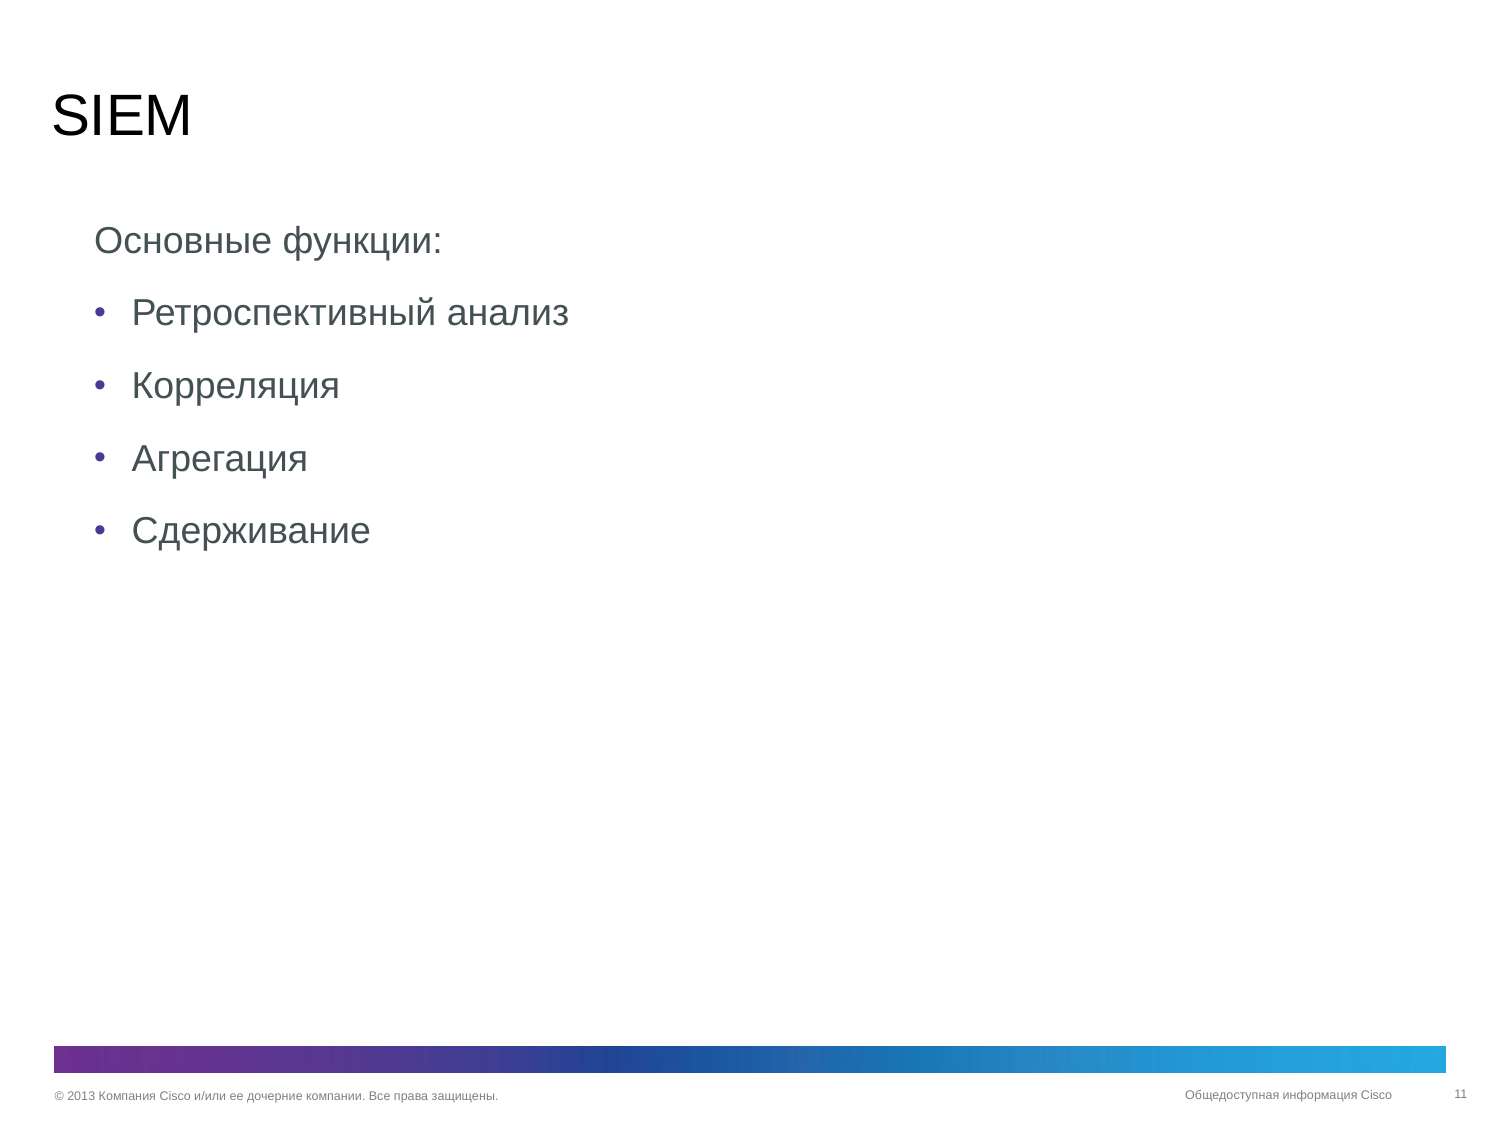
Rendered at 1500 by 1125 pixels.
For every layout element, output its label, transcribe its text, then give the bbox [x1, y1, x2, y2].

picture [54, 1046, 1446, 1073]
text_box Основные функции: Ретроспективный анализ Корреляция Агрегация Сдерживание [79, 211, 785, 276]
title SIEM [37, 17, 1447, 155]
